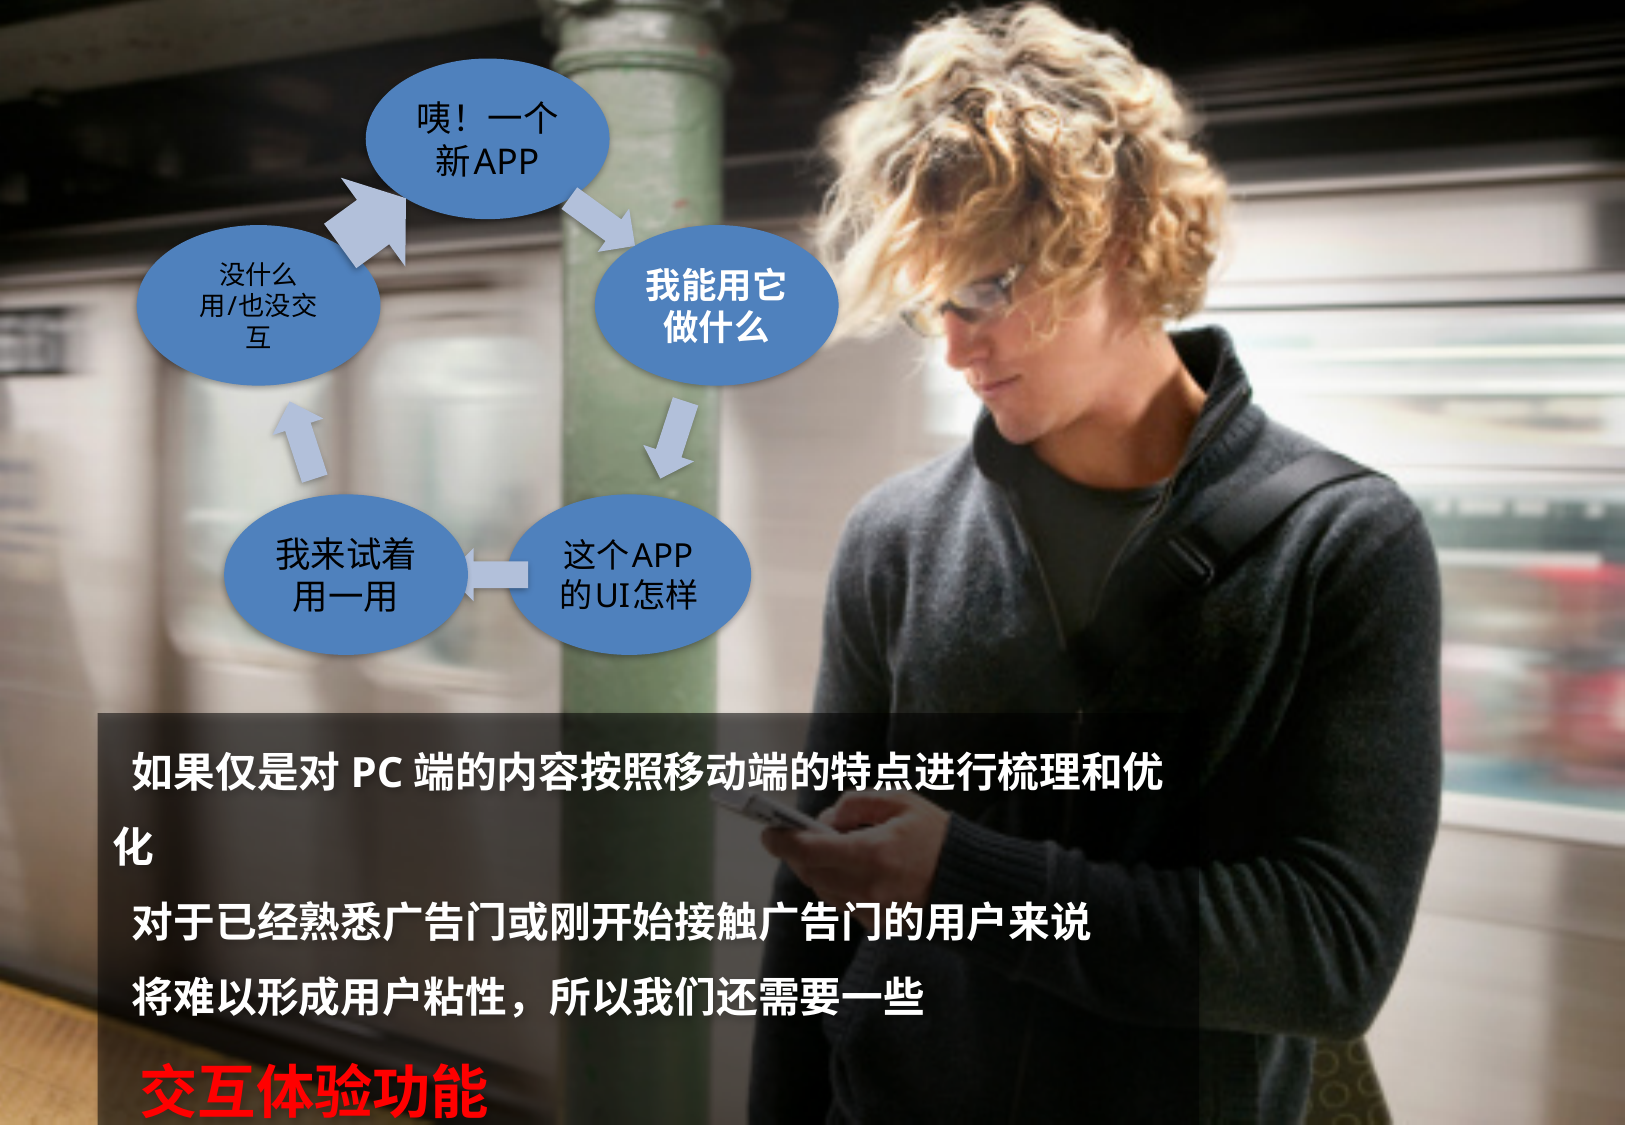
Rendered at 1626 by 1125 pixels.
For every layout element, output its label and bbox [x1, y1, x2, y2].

text_box [0, 58, 976, 702]
picture [0, 0, 1625, 1125]
